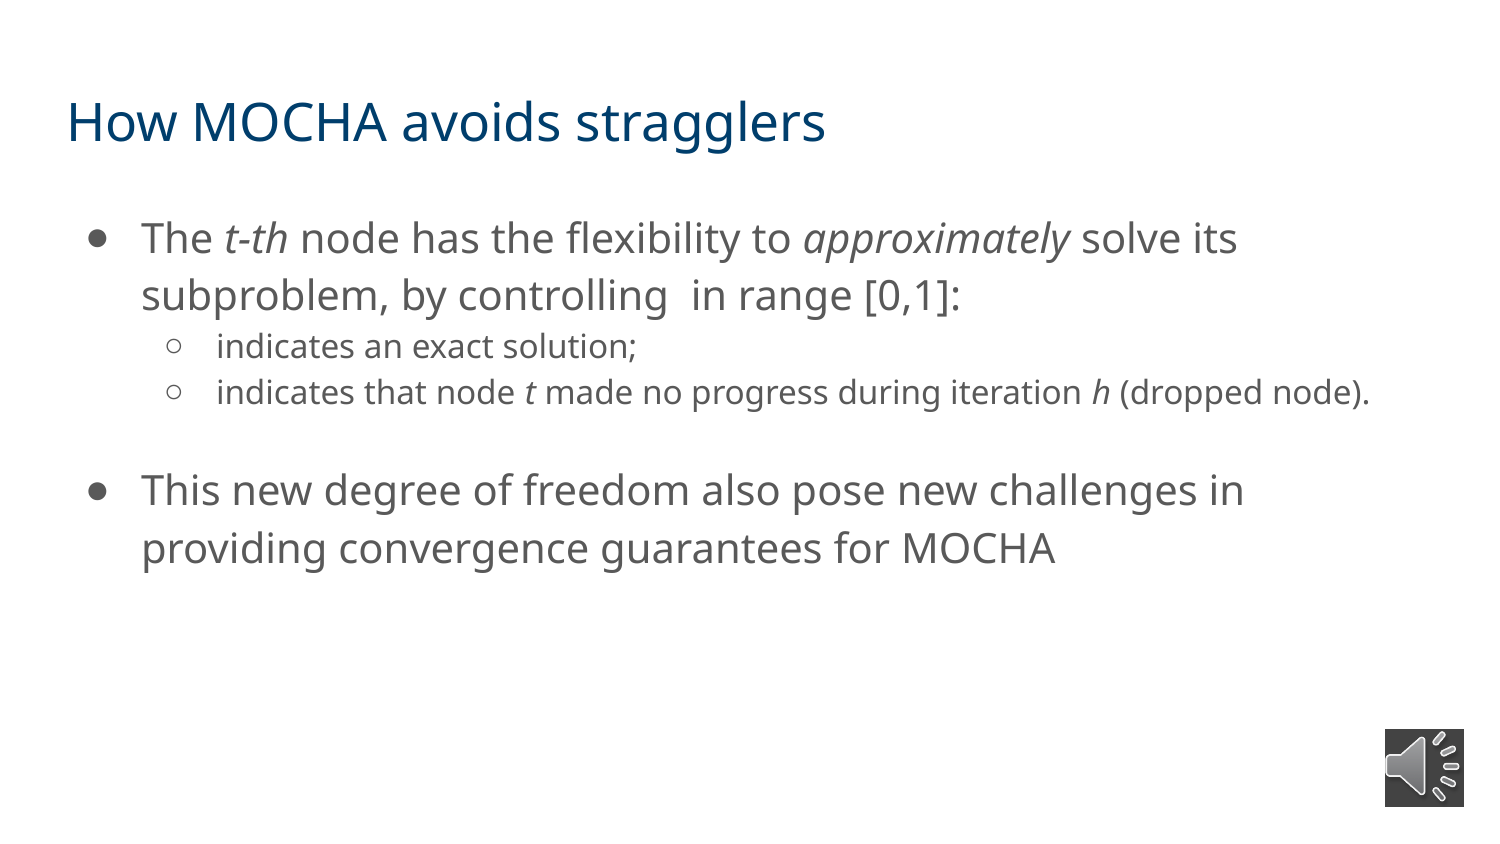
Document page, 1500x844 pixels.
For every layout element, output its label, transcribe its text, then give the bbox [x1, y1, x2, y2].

slide_number 13 [1389, 764, 1480, 830]
title How MOCHA avoids stragglers [51, 72, 1449, 167]
picture [1384, 728, 1465, 809]
